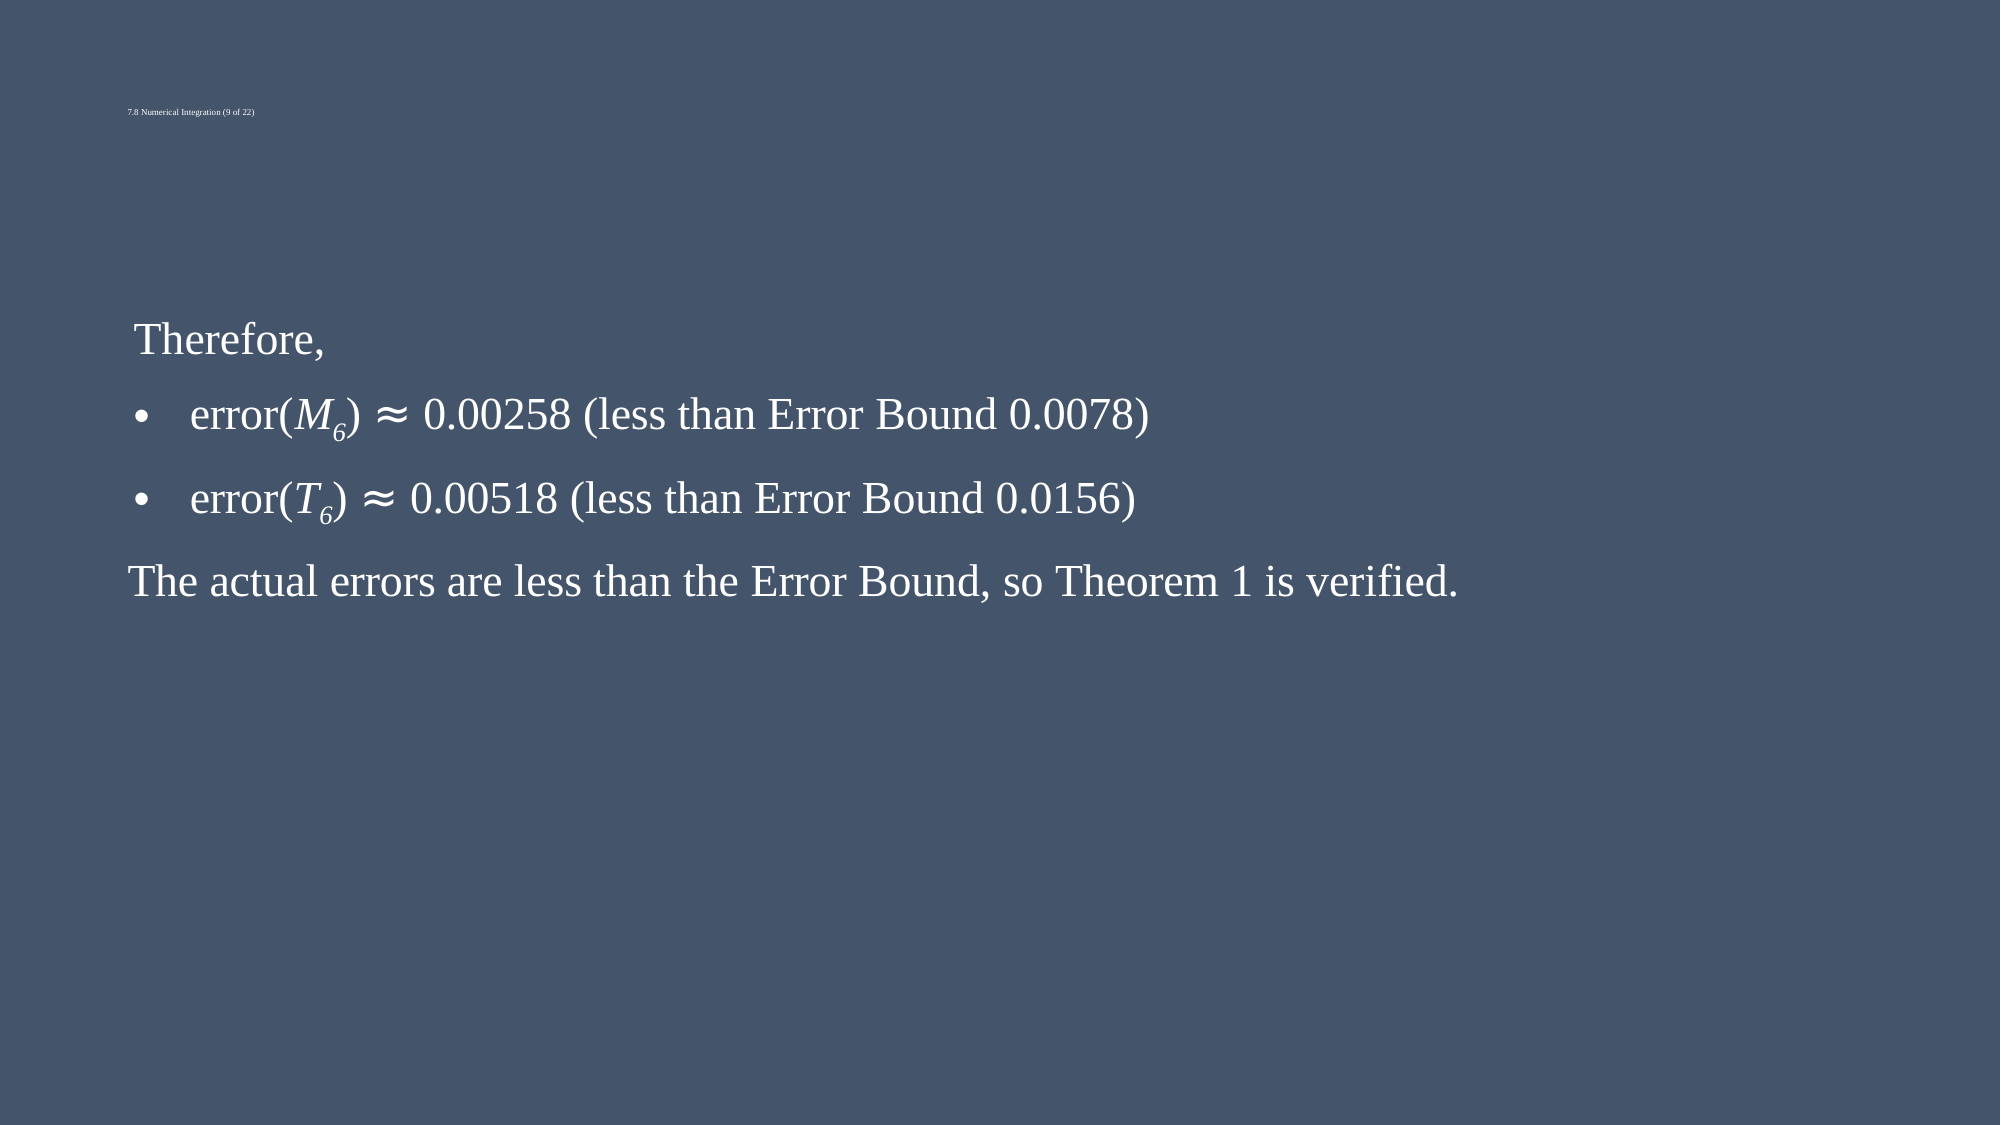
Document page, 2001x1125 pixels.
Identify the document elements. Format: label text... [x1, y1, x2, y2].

title 7.8 Numerical Integration (9 of 22) [112, 99, 1775, 203]
